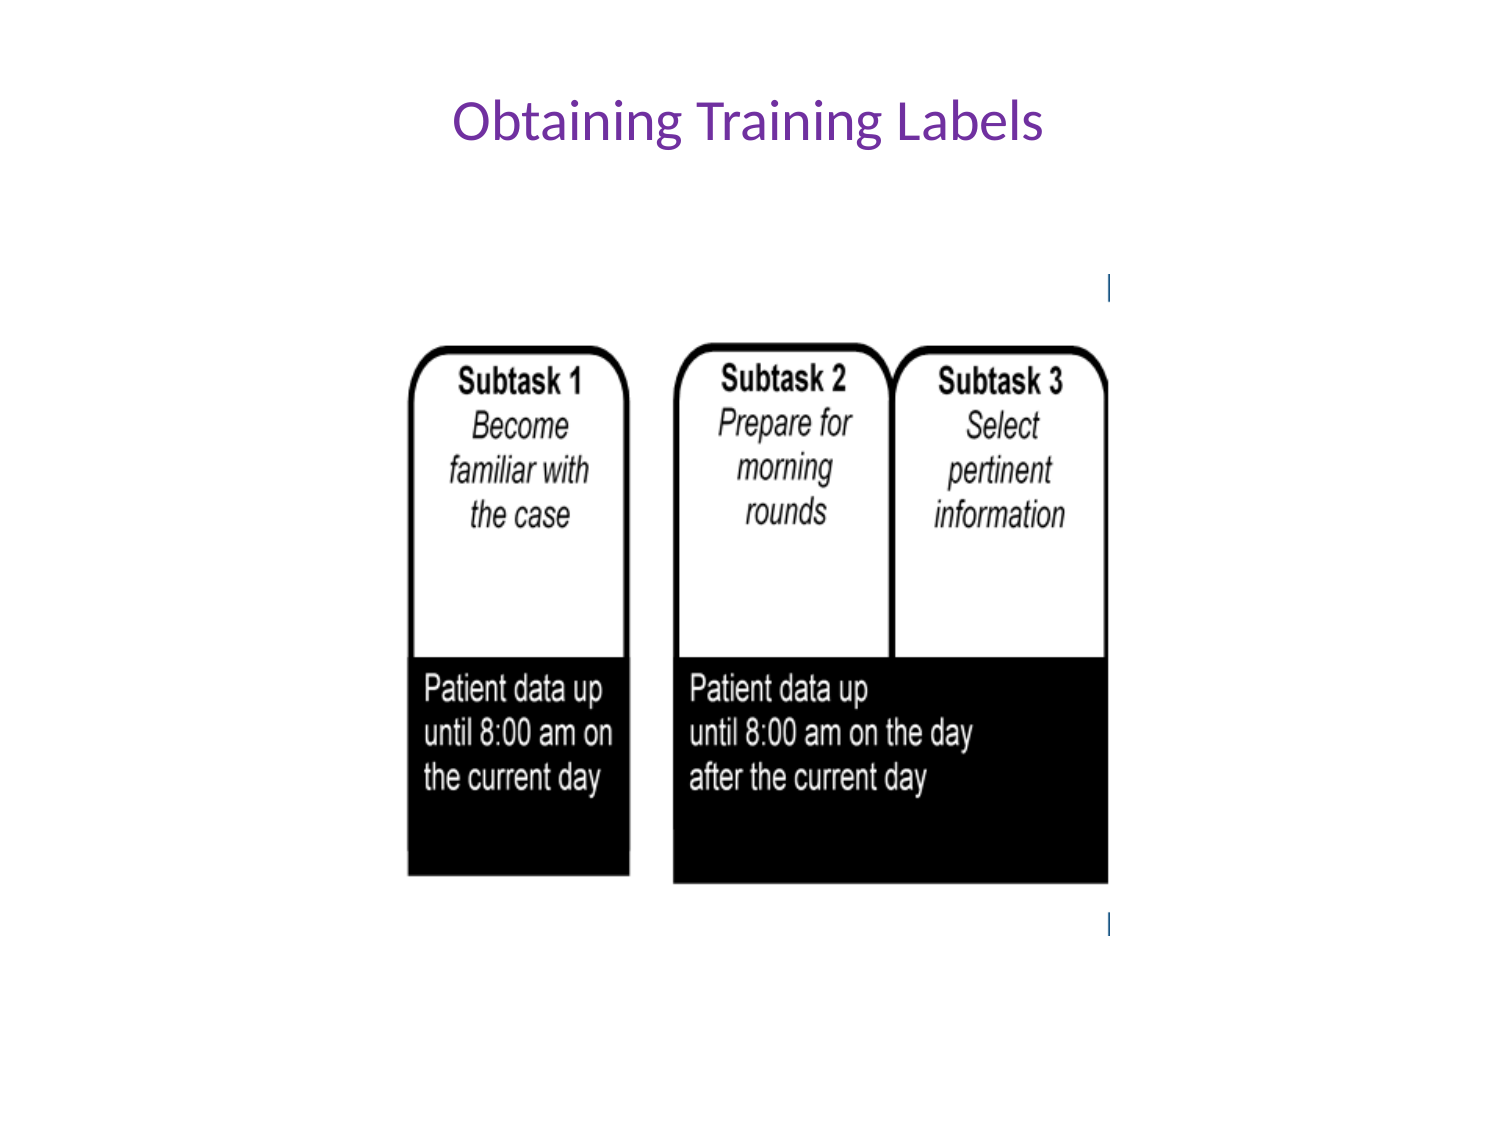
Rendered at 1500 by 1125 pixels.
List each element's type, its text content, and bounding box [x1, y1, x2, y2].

text_box Obtaining Training Labels [73, 75, 1424, 160]
picture [401, 274, 1110, 937]
